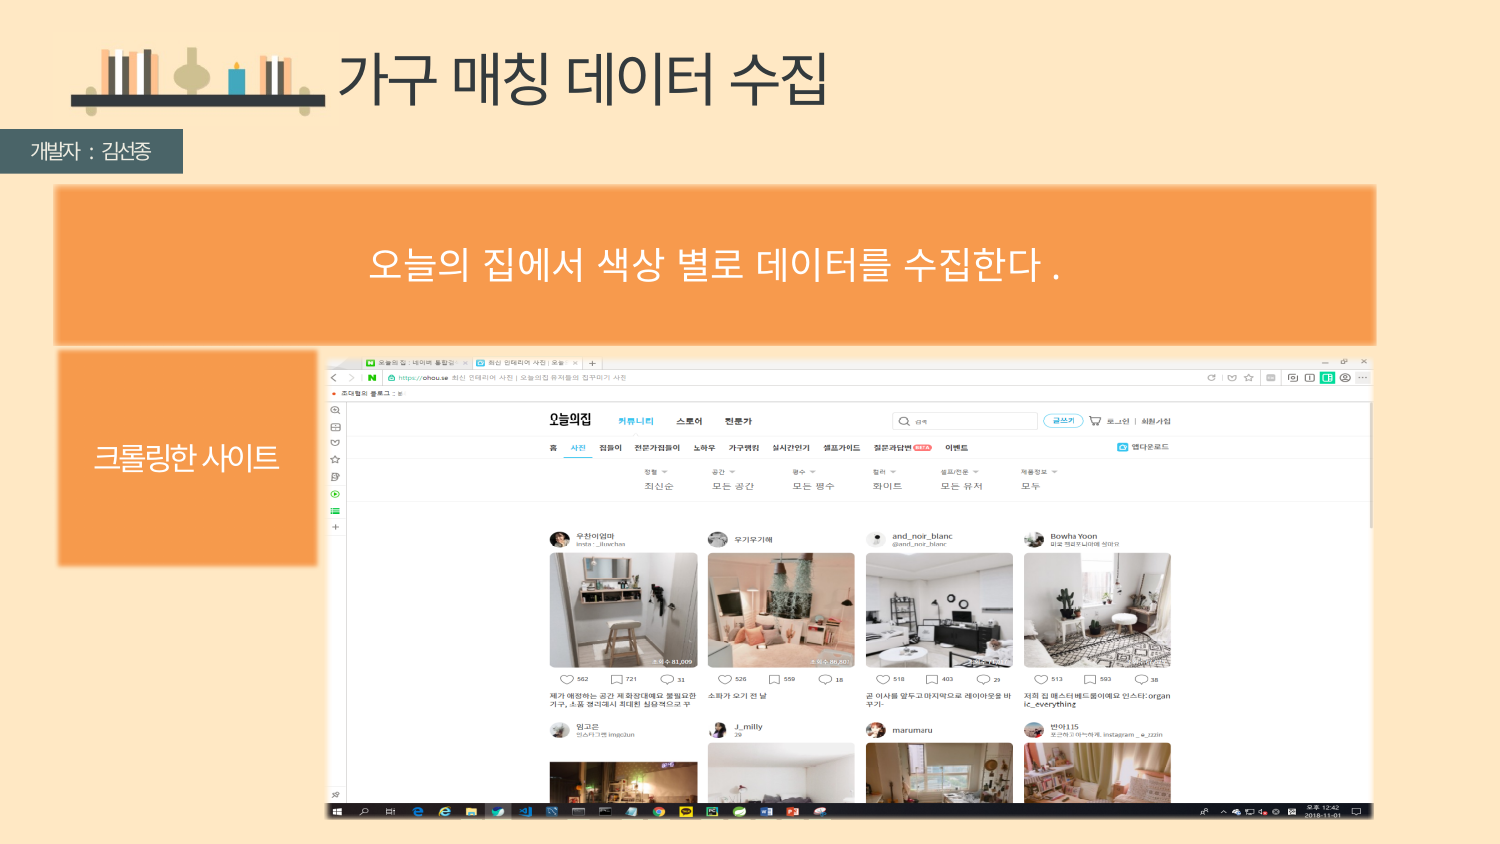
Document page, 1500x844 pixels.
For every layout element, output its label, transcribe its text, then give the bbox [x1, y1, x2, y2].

text_box 가구 매칭 데이터 수집 [342, 35, 848, 121]
picture [324, 356, 1374, 820]
text_box 오늘의 집에서 색상 별로 데이터를 수집한다. [57, 189, 1373, 343]
picture [52, 31, 340, 126]
text_box 개발자 : 김선종 [0, 127, 185, 176]
text_box 크롤링한 사이트 [59, 352, 316, 565]
